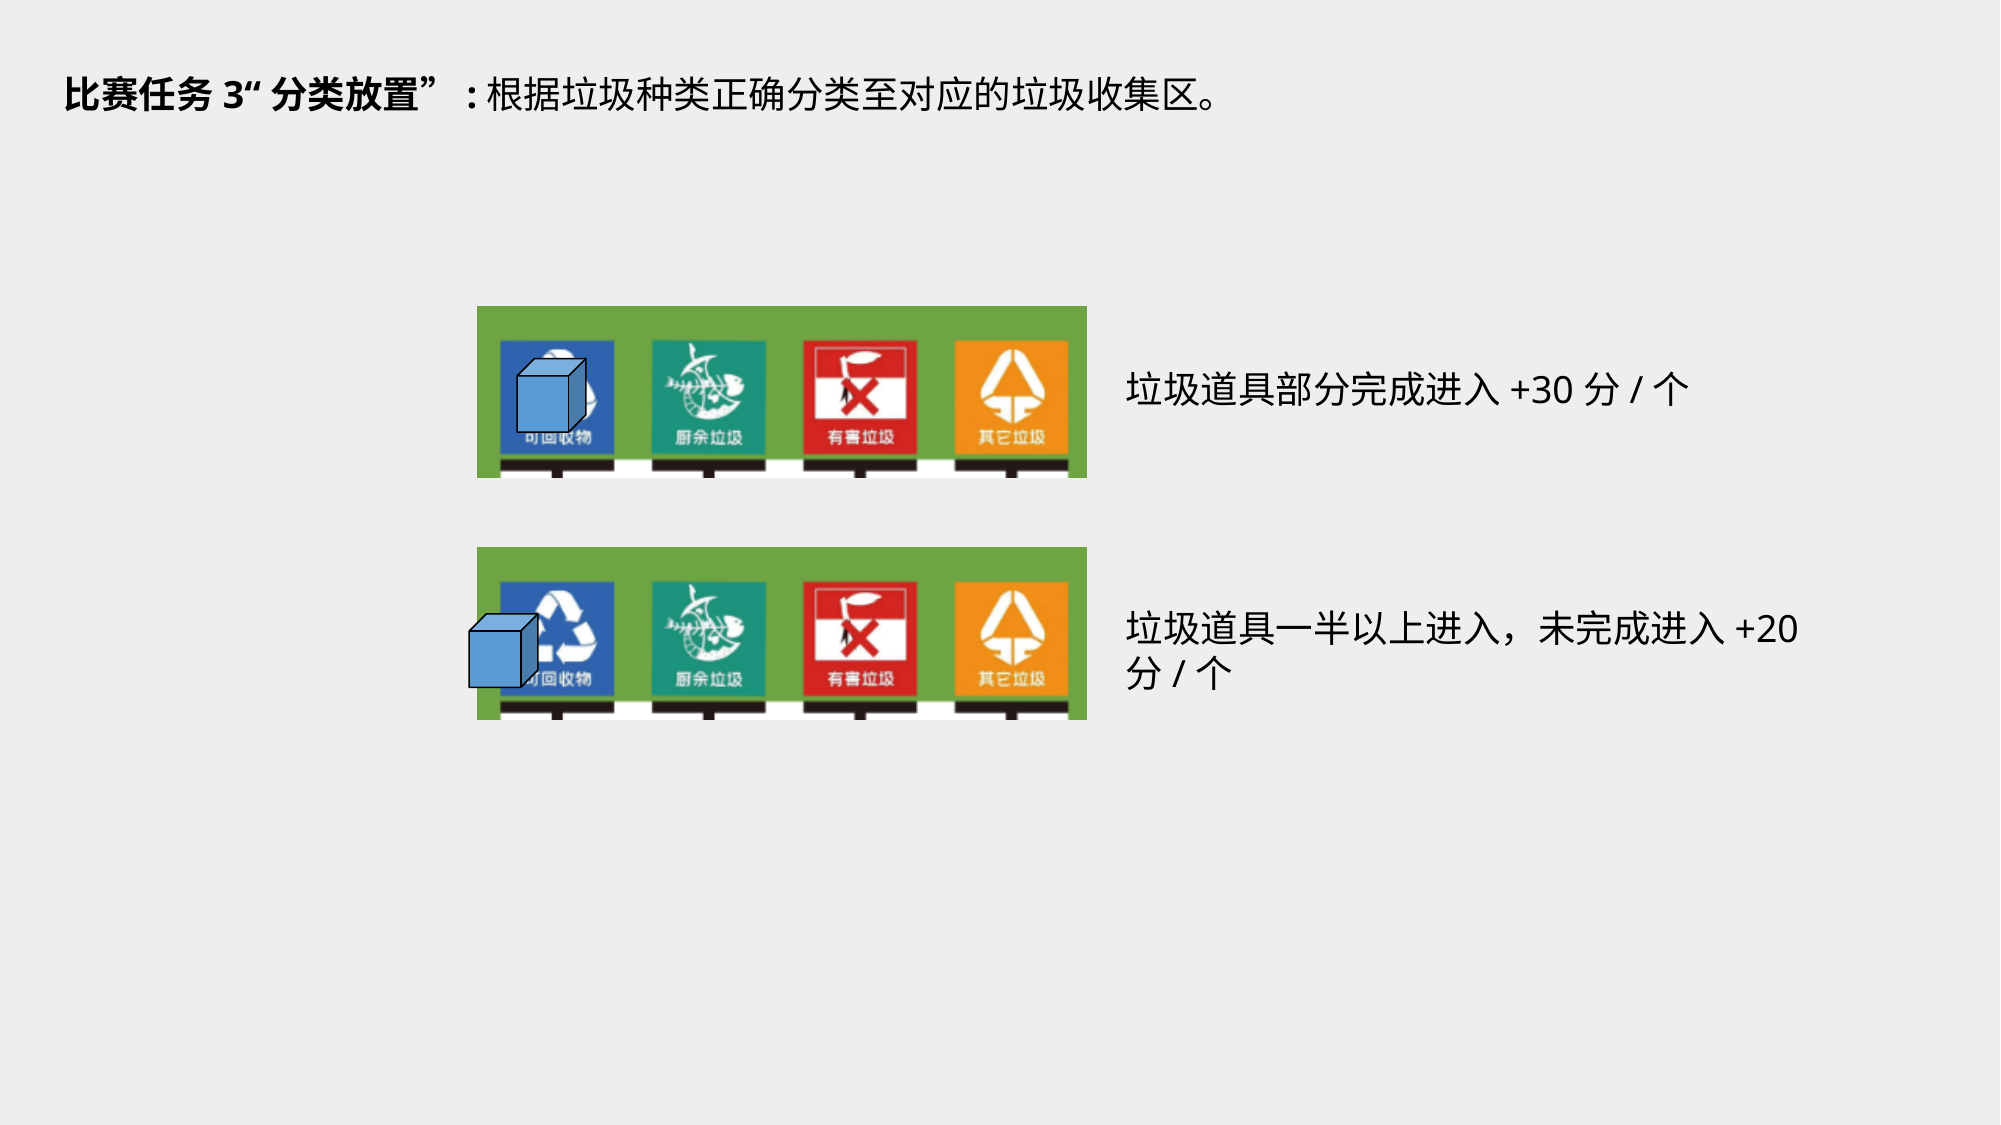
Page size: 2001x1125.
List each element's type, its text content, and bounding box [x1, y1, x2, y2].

text_box 比赛任务3“分类放置”:根据垃圾种类正确分类至对应的垃圾收集区。 [49, 40, 1909, 307]
picture [477, 547, 1087, 720]
text_box 垃圾道具一半以上进入，未完成进入+20分/个 [1110, 597, 1926, 748]
text_box 垃圾道具部分完成进入+30分/个 [1110, 358, 1778, 509]
text_box [469, 624, 477, 688]
picture [477, 306, 1087, 479]
